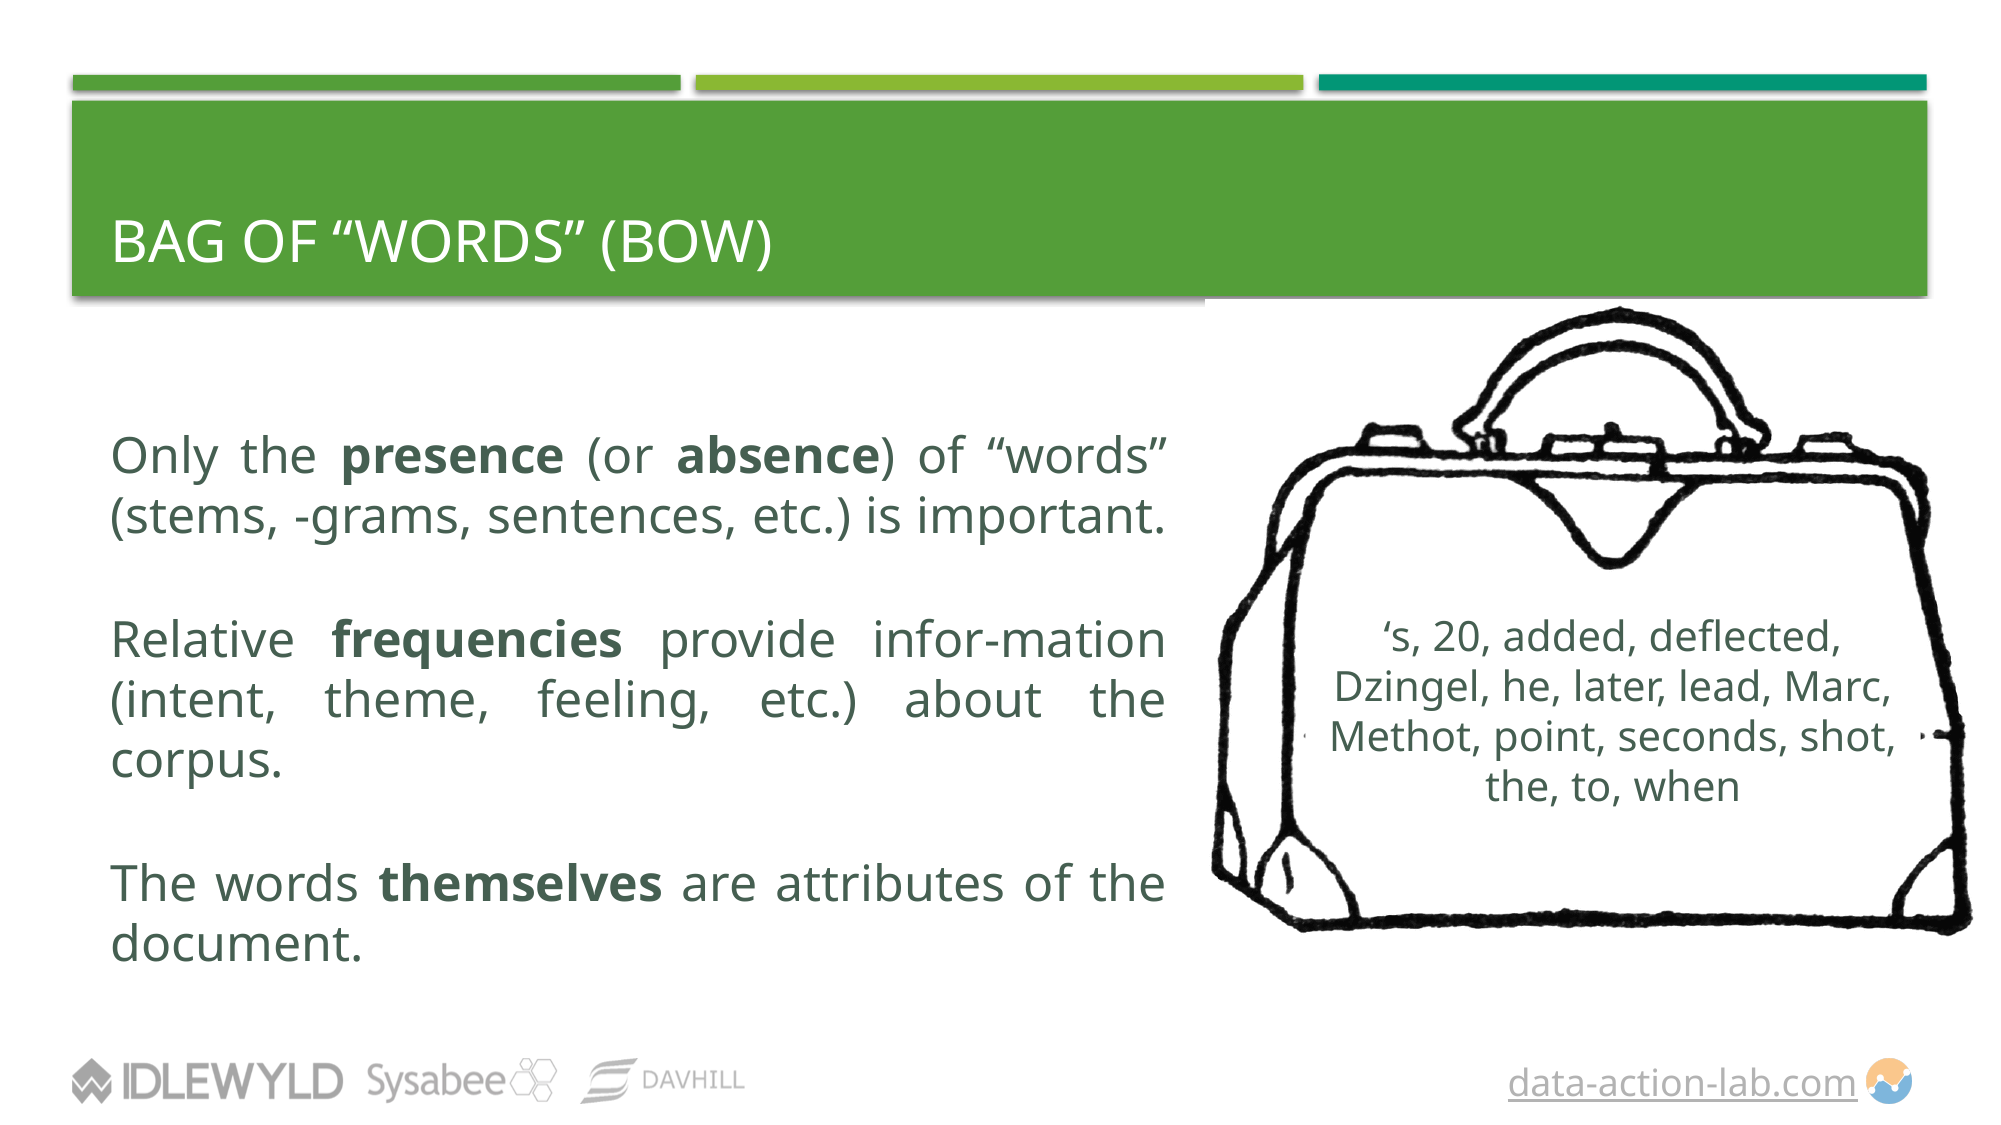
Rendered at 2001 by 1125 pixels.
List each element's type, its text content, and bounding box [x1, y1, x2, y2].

picture [72, 1058, 745, 1104]
title Bag of “Words” (BoW) [95, 115, 1905, 282]
picture [1204, 298, 1978, 942]
